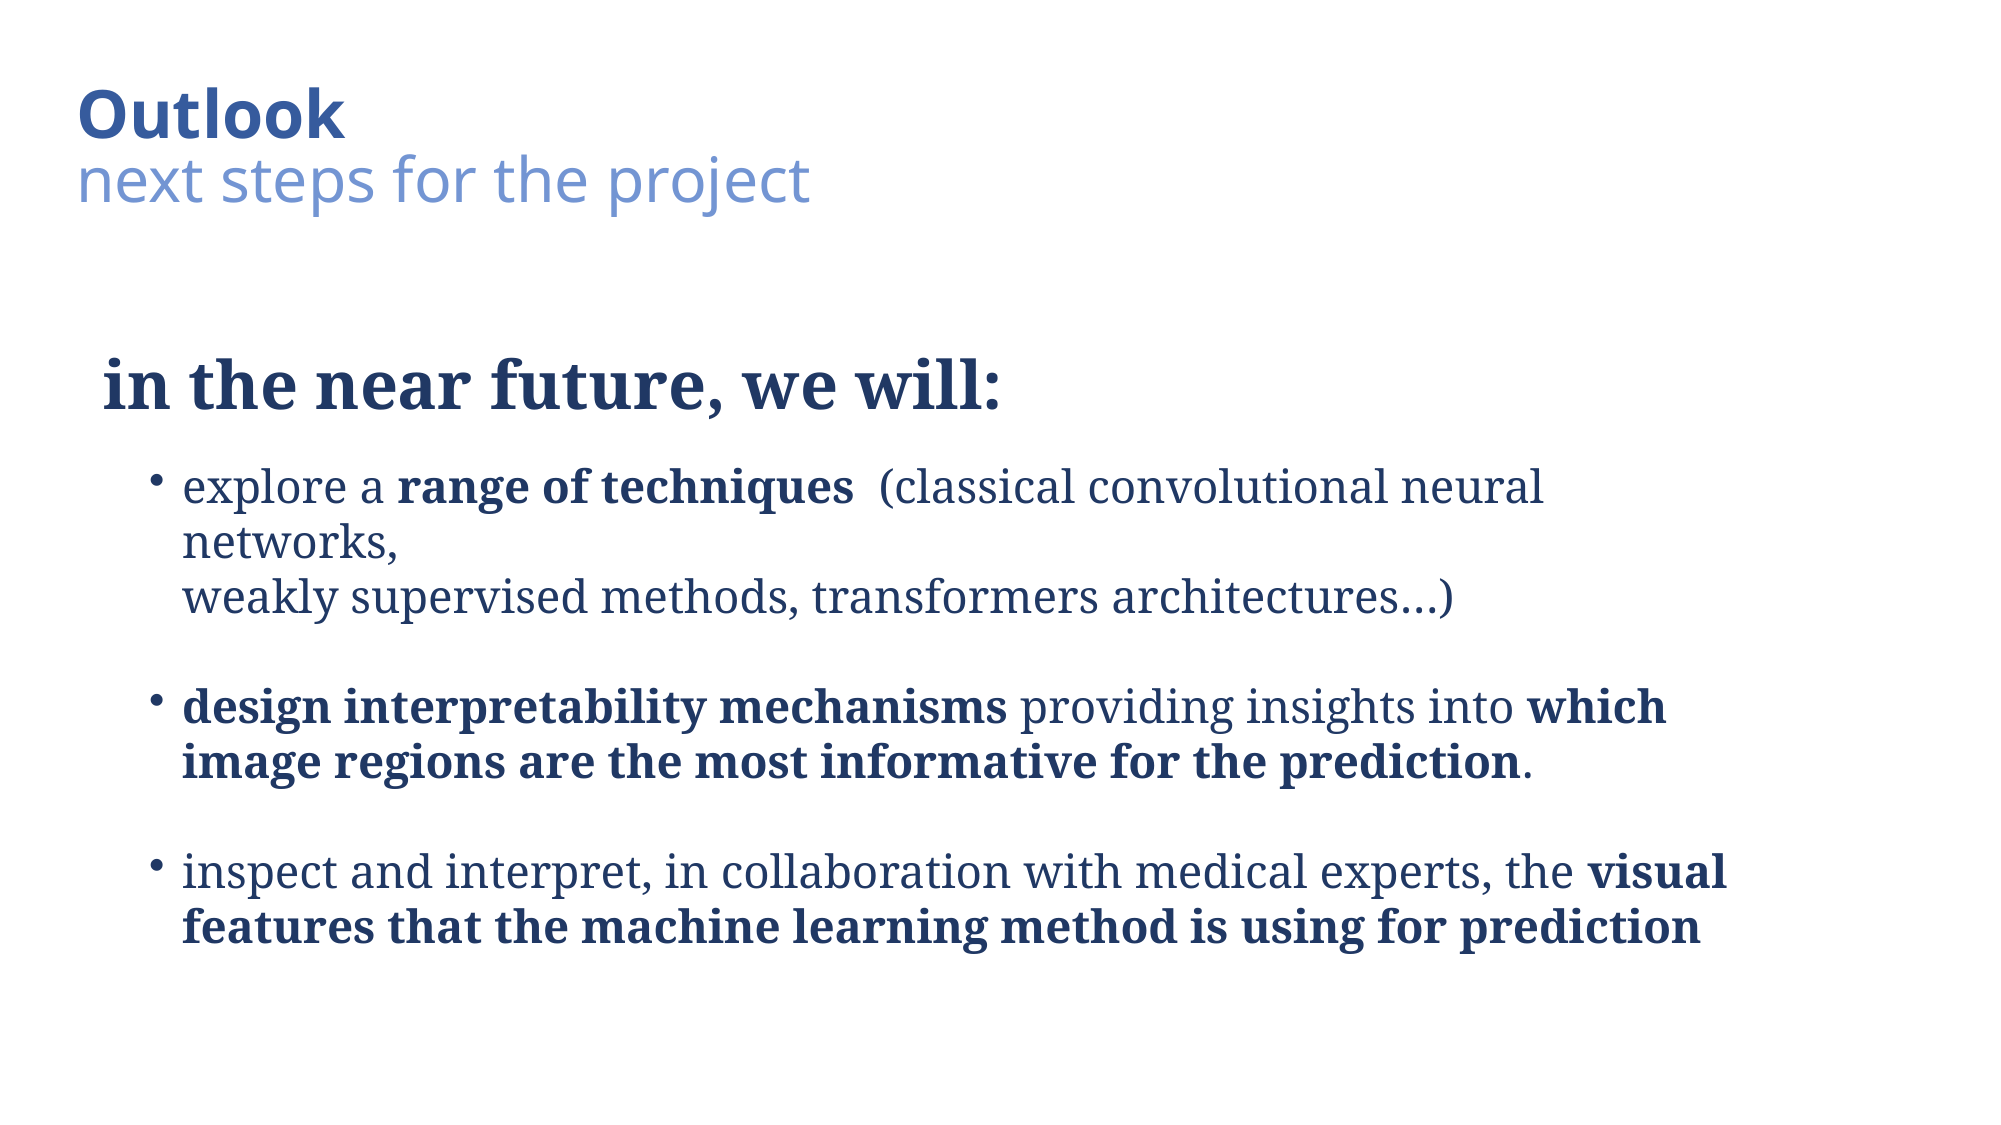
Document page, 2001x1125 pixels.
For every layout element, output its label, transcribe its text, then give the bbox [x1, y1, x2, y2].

text_box explore a range of techniques (classical convolutional neural networks, weakly supervised methods, transformers architectures…) design interpretability mechanisms providing insights into which image regions are the most informative for the prediction. inspect and interpret, in collaboration with medical experts, the visual features that the machine learning method is using for prediction [141, 450, 1746, 961]
text_box Outlook [68, 64, 1741, 159]
text_box next steps for the project [68, 141, 1722, 224]
text_box in the near future, we will: [96, 335, 1012, 430]
